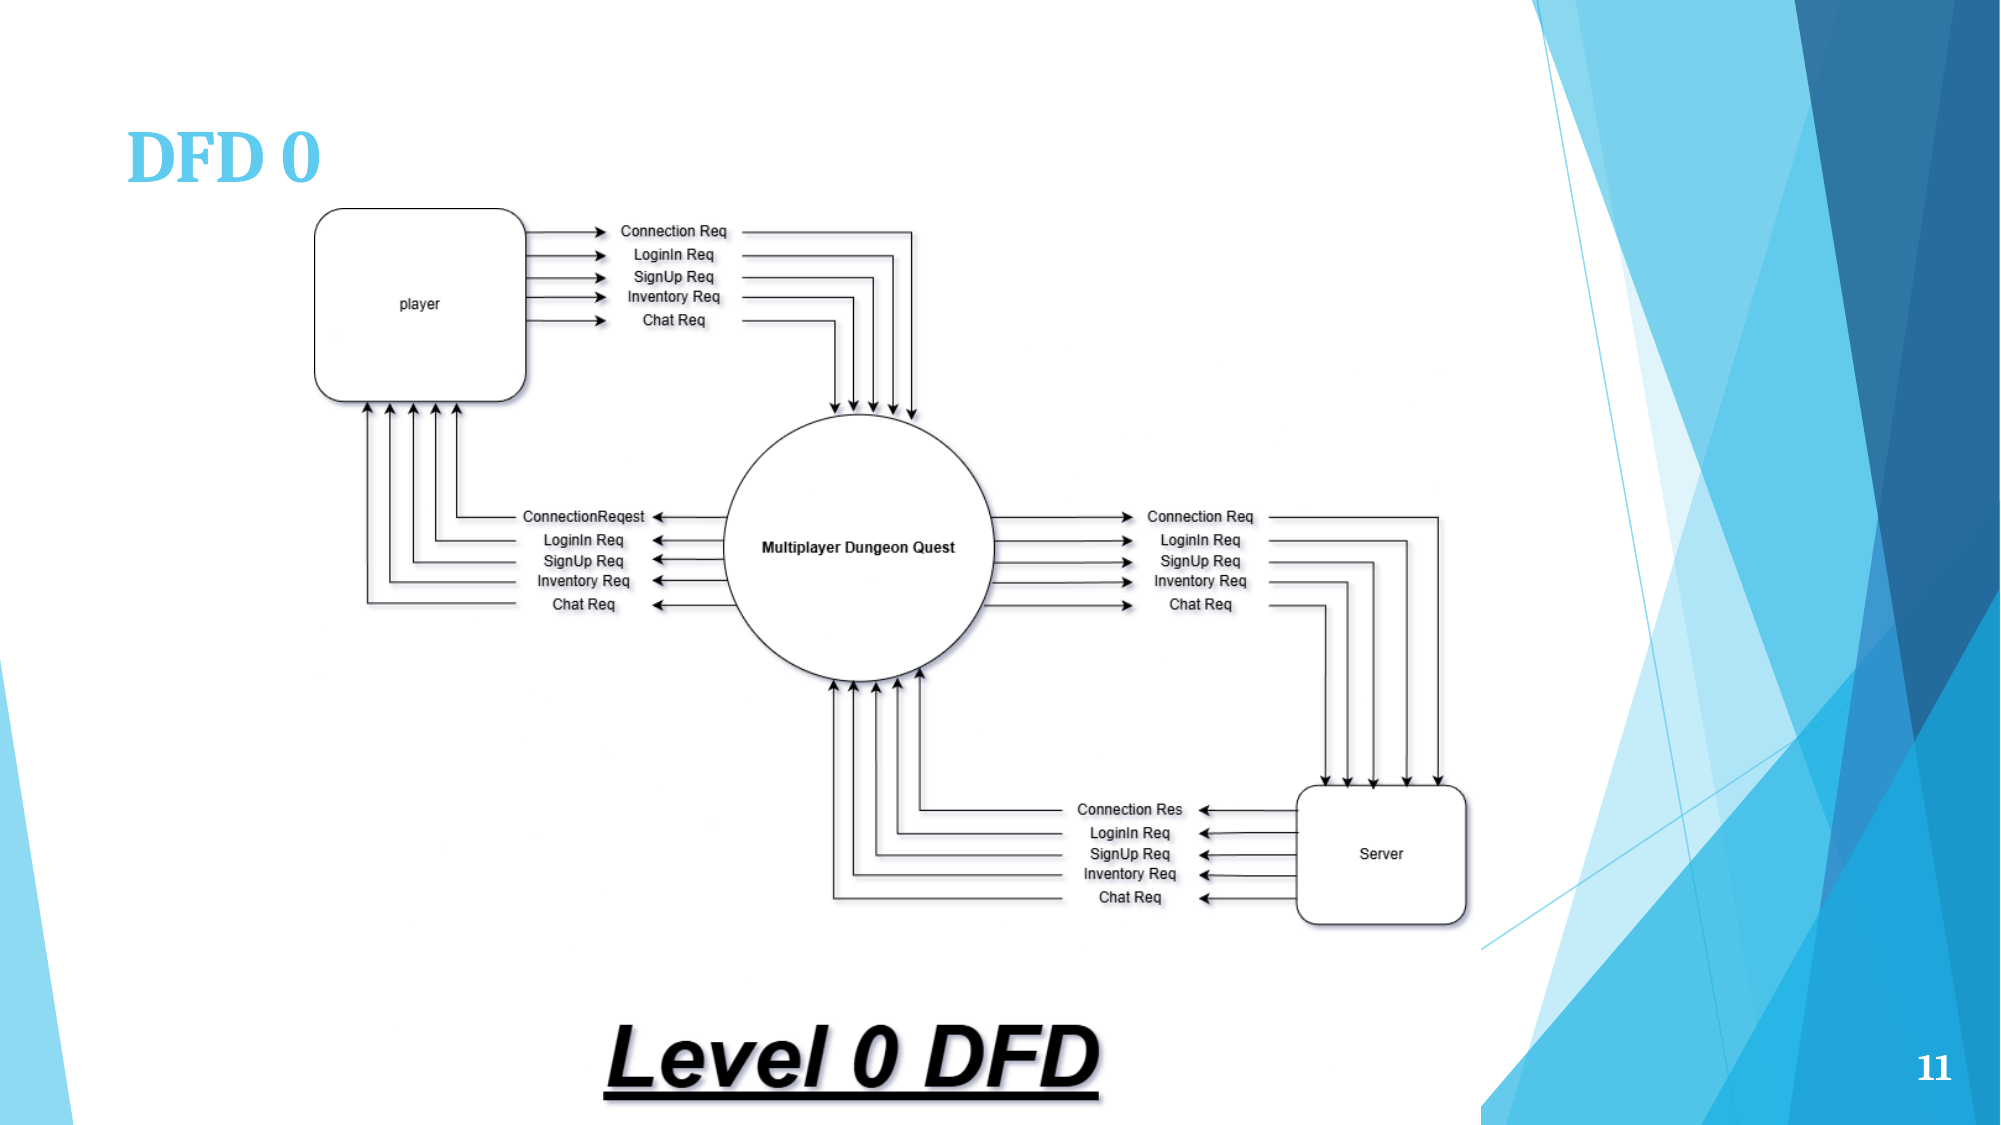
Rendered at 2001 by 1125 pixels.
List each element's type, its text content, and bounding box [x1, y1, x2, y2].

title DFD 0 [111, 99, 1522, 317]
slide_number 11 [1855, 1035, 1968, 1096]
picture [314, 208, 1481, 1125]
